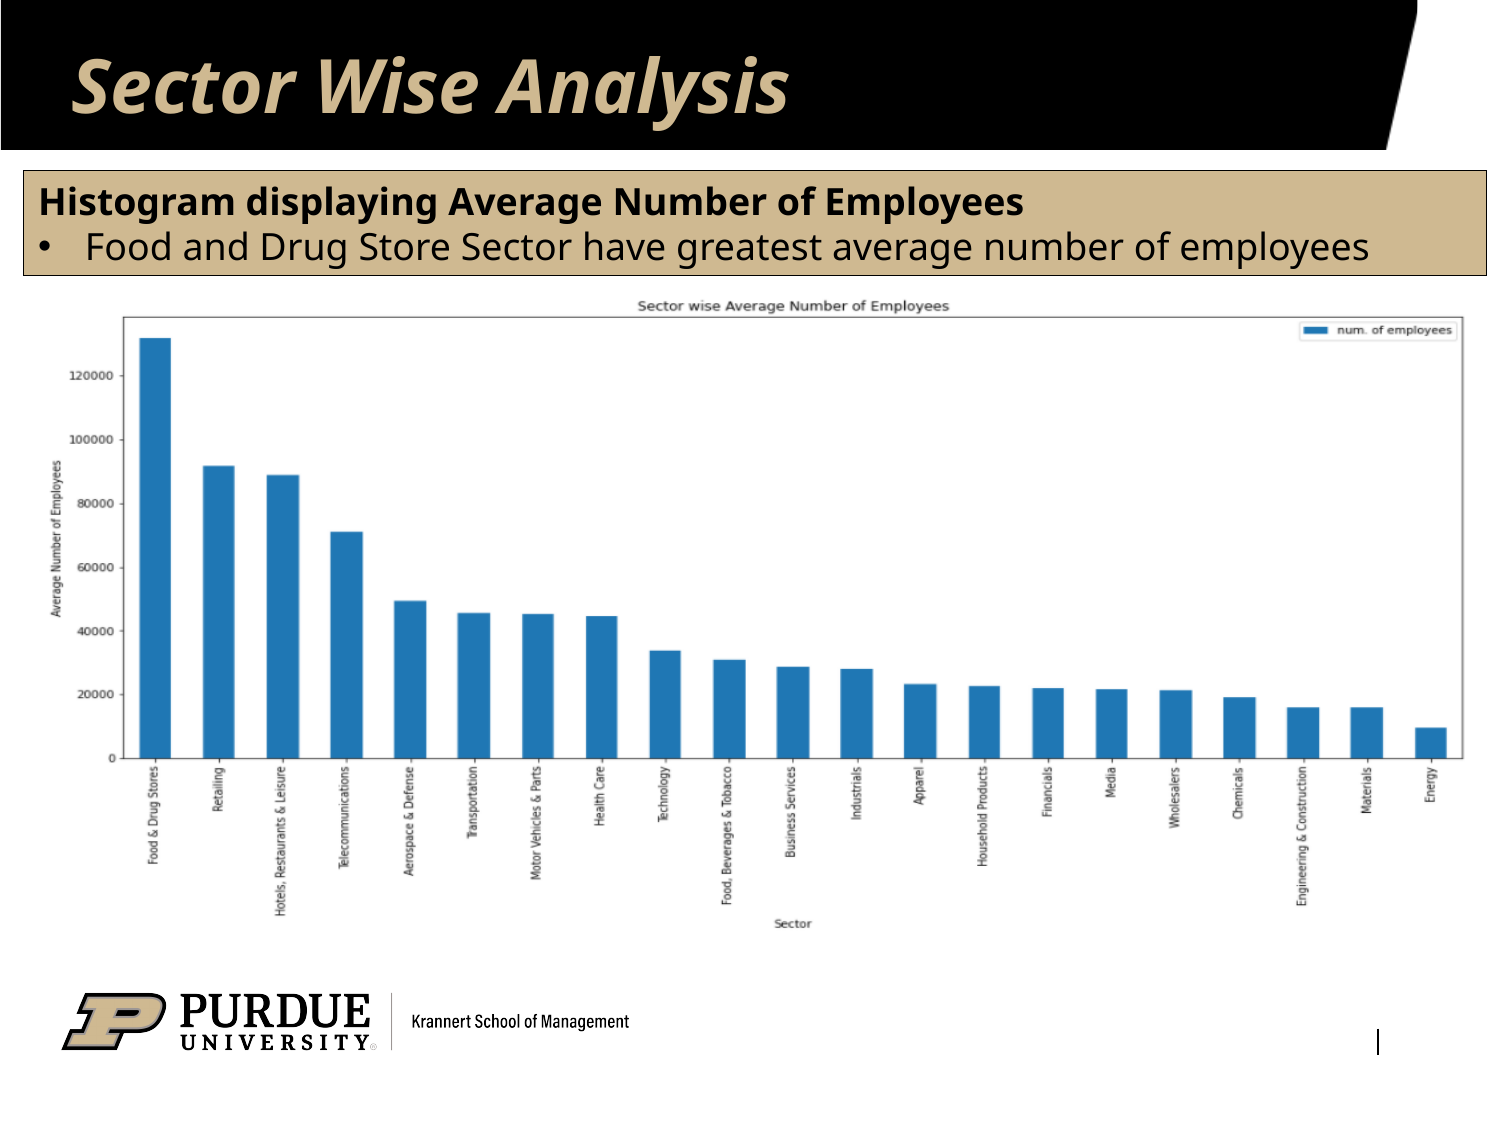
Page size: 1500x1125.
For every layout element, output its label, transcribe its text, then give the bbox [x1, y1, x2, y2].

title Sector Wise Analysis [68, 45, 1254, 133]
text_box Histogram displaying Average Number of Employees Food and Drug Store Sector have greatest average number of employees [23, 170, 1487, 276]
picture [61, 990, 648, 1054]
picture [22, 292, 1487, 947]
